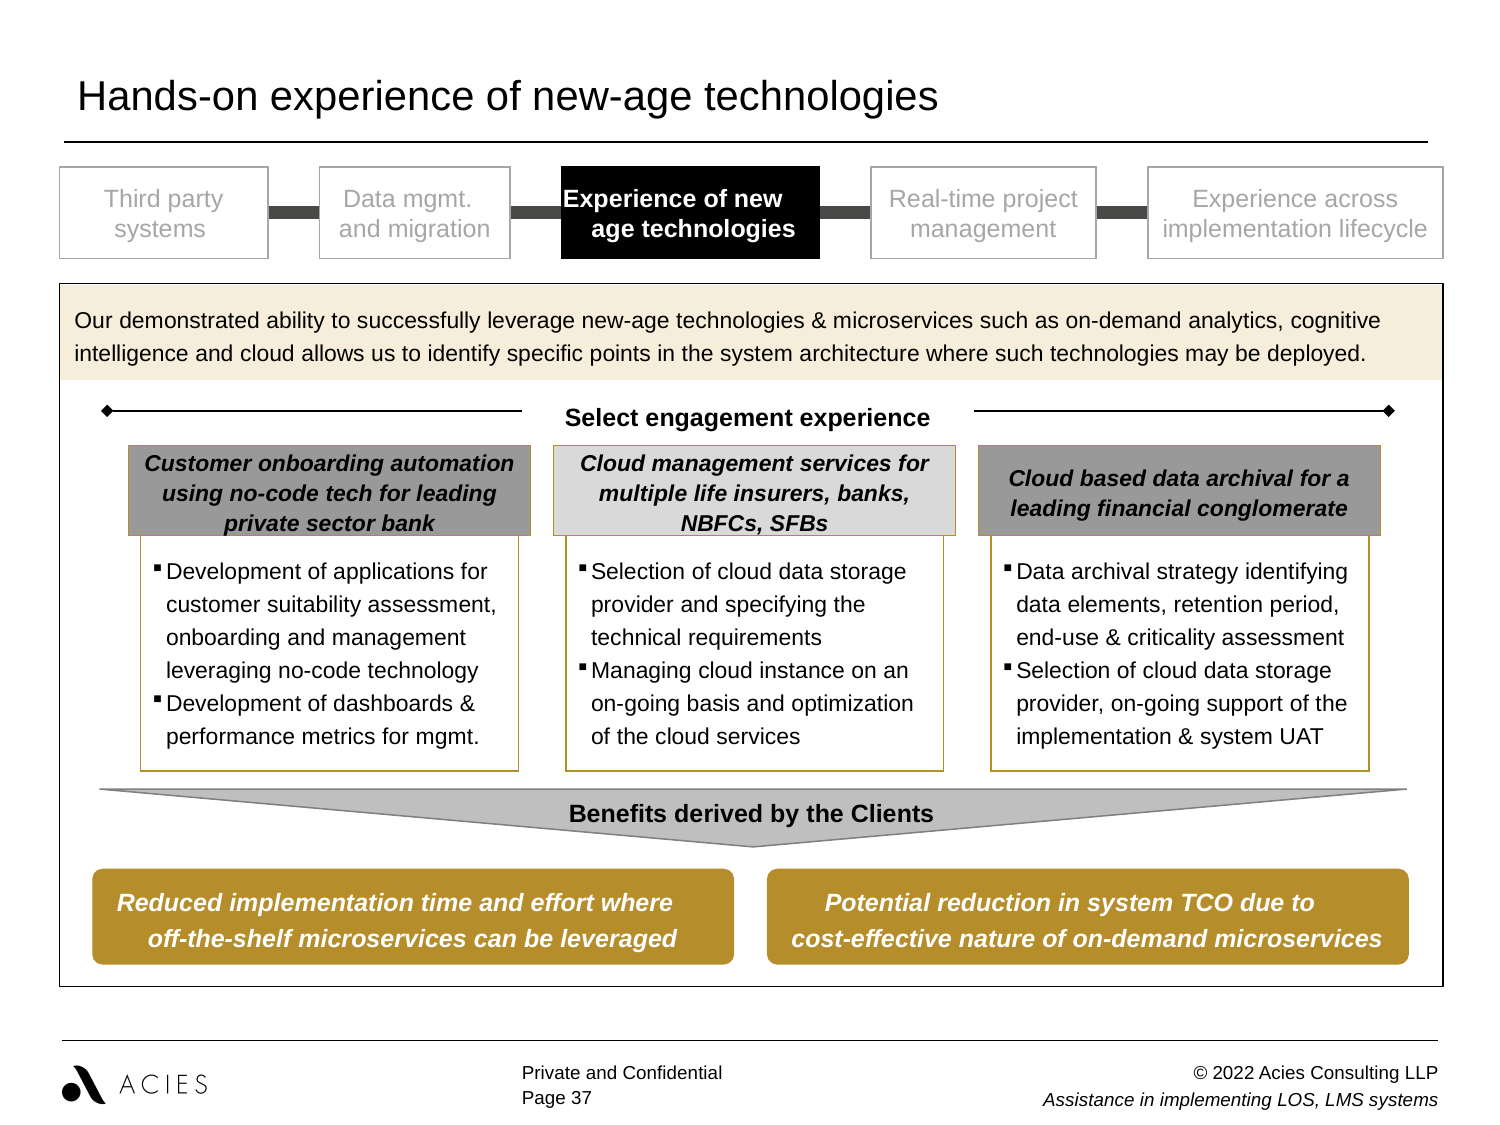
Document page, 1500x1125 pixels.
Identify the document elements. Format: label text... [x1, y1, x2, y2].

text_box Data mgmt. and migration [319, 166, 511, 212]
text_box Real-time project management [870, 166, 1097, 212]
text_box [978, 789, 1407, 828]
text_box Selection of cloud data storage provider and specifying the technical requirements Managing cloud instance on an on-going basis and optimization of the cloud services [565, 536, 944, 772]
text_box Potential reduction in system TCO due to cost-effective nature of on-demand microservices [769, 870, 1407, 963]
text_box Third party systems [59, 166, 268, 259]
text_box Experience across implementation lifecycle [1147, 166, 1444, 259]
text_box Experience of new age technologies [561, 213, 820, 259]
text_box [107, 392, 1389, 439]
text_box Reduced implementation time and effort where off-the-shelf microservices can be leveraged [94, 870, 733, 963]
text_box Real-time project management [870, 213, 1097, 259]
text_box Customer onboarding automation using no-code tech for leading private sector bank [128, 445, 531, 536]
text_box Cloud management services for multiple life insurers, banks, NBFCs, SFBs [553, 445, 956, 536]
text_box Development of applications for customer suitability assessment, onboarding and management leveraging no-code technology Development of dashboards & performance metrics for mgmt. [140, 536, 519, 772]
text_box [59, 283, 1444, 987]
text_box [99, 789, 526, 827]
text_box Experience of new age technologies [561, 166, 820, 212]
text_box Benefits derived by the Clients [526, 788, 978, 836]
text_box Data mgmt. and migration [319, 213, 511, 259]
text_box Data archival strategy identifying data elements, retention period, end-use & criticality assessment Selection of cloud data storage provider, on-going support of the implementation & system UAT [990, 536, 1369, 772]
text_box Cloud based data archival for a leading financial conglomerate [978, 445, 1381, 536]
picture [31, 1037, 255, 1125]
table_header Hands-on experience of new-age technologies [64, 50, 1428, 141]
text_box [629, 836, 877, 847]
